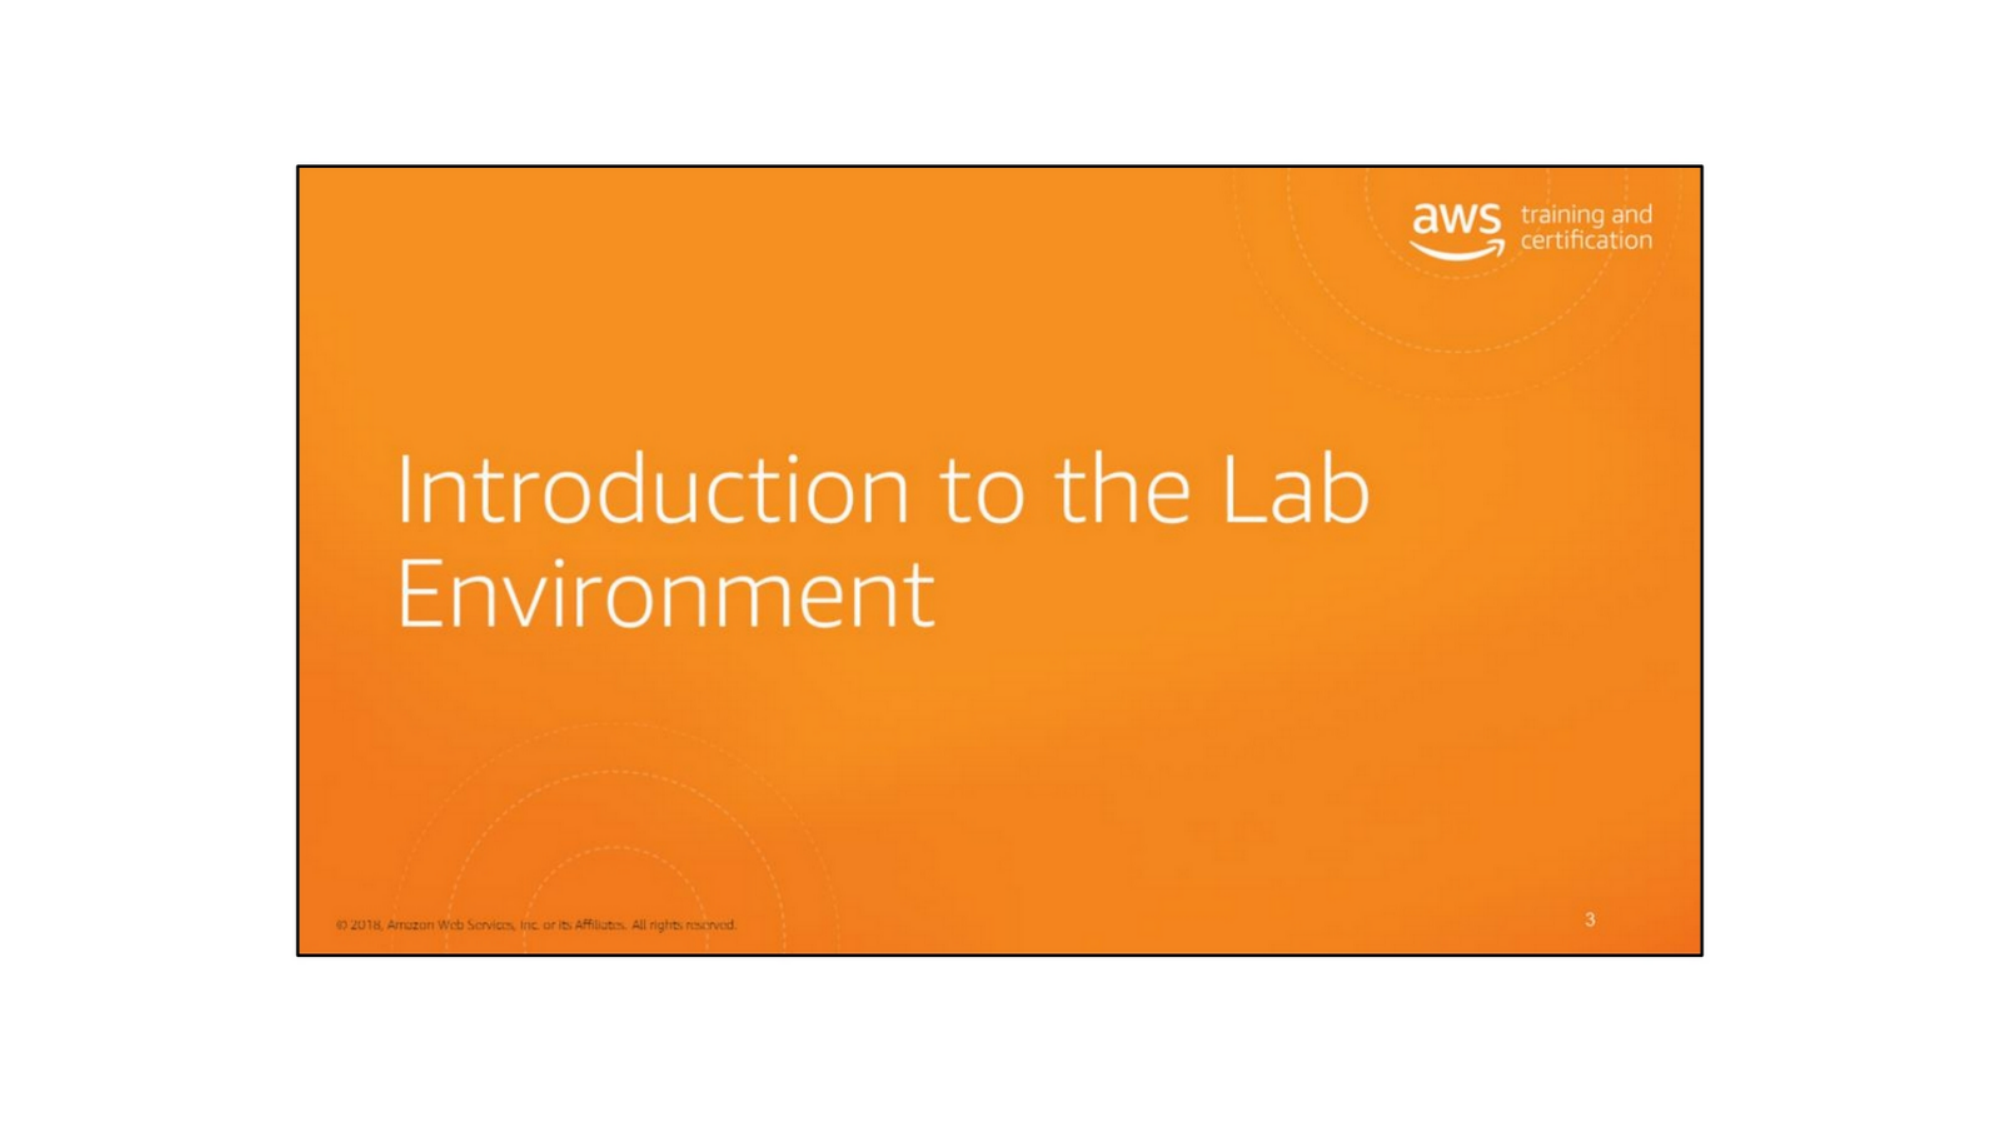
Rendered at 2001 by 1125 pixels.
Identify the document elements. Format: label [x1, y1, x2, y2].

picture [290, 157, 1710, 967]
